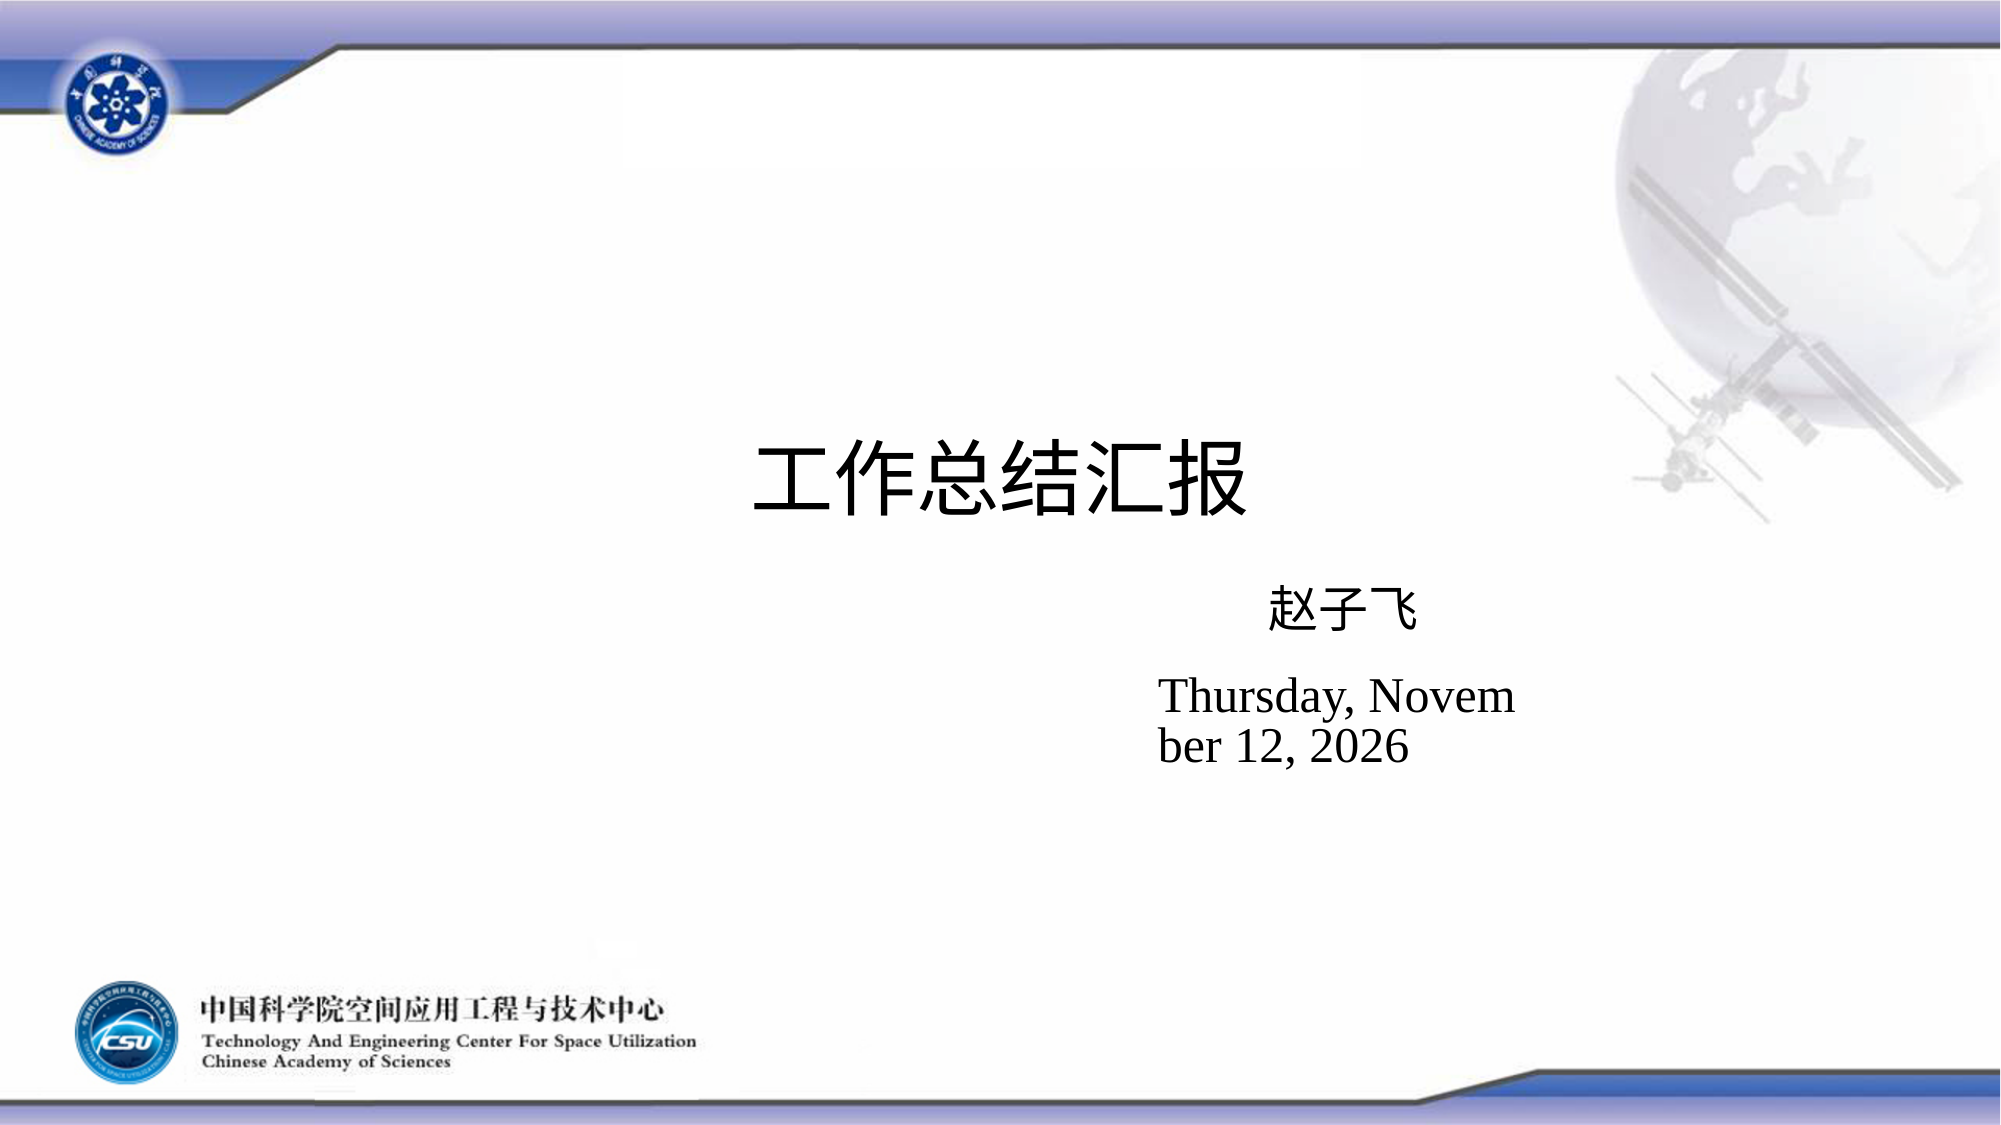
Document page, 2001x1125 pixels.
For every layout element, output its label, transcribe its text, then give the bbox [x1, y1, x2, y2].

picture [0, 0, 2001, 1125]
text_box 赵子飞 2020年4月27日 [1143, 570, 1545, 731]
text_box 工作总结汇报 [277, 368, 1723, 534]
